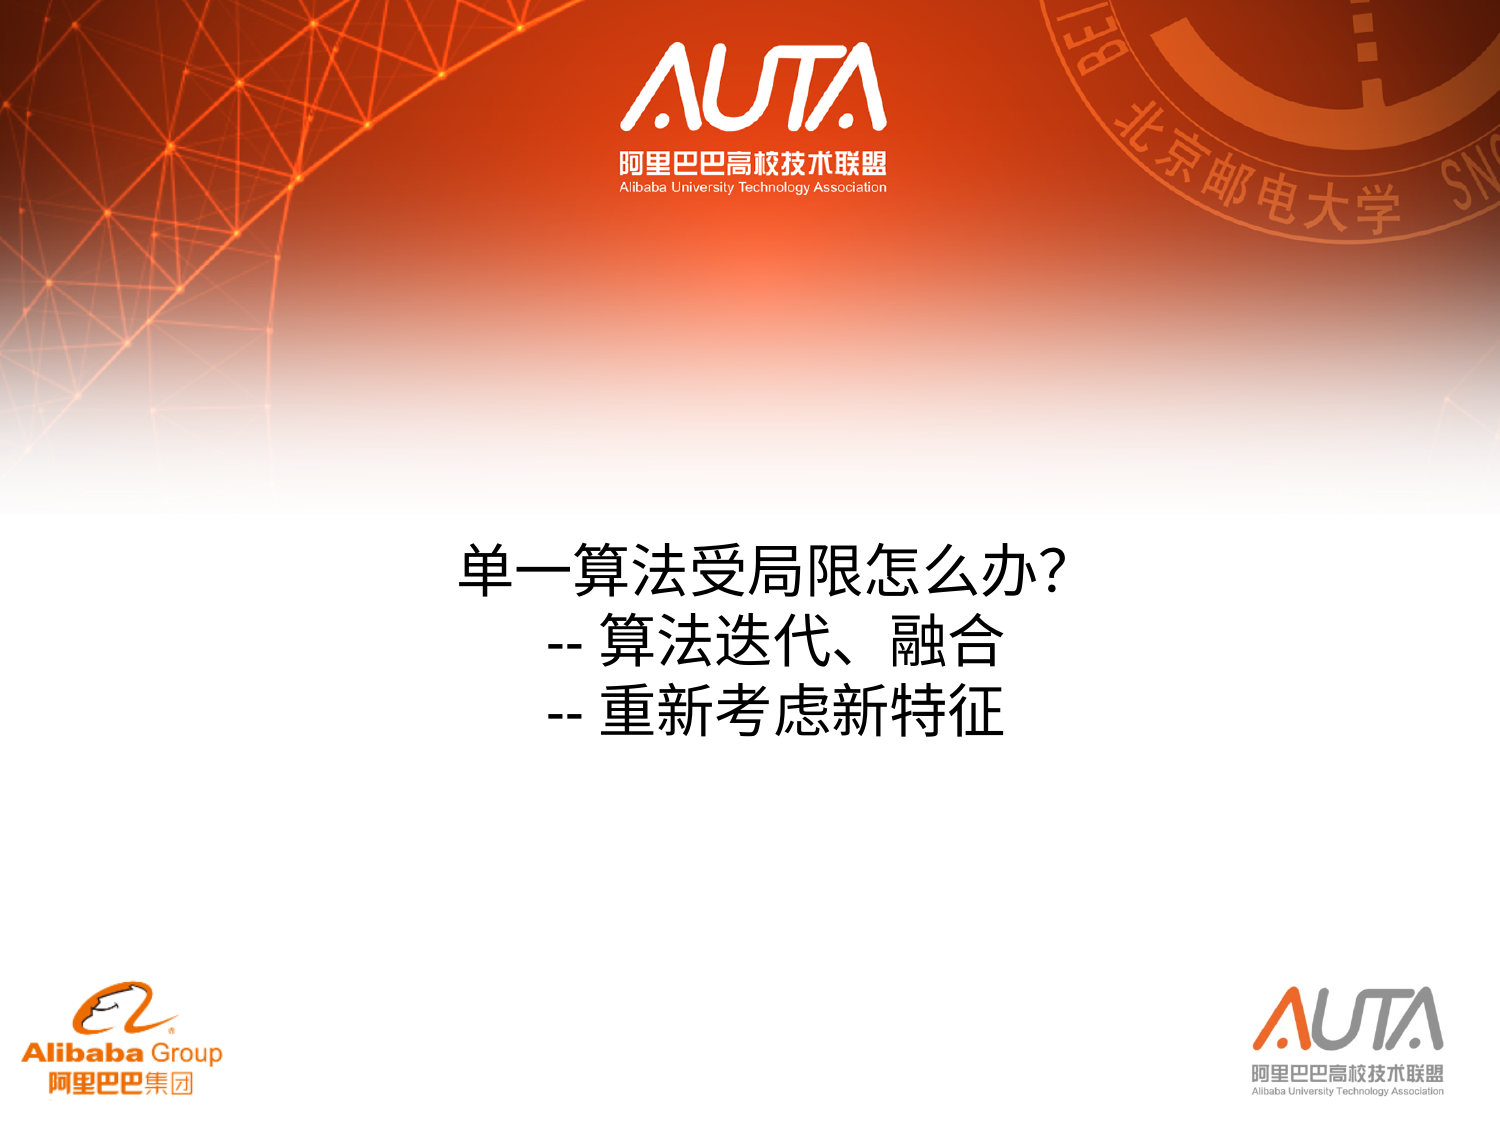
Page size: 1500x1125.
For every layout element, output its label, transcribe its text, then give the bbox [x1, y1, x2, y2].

picture [14, 972, 230, 1101]
picture [1197, 954, 1499, 1125]
picture [0, 0, 1500, 515]
text_box 单一算法受局限怎么办？ --算法迭代、融合 --重新考虑新特征 [441, 527, 1112, 752]
